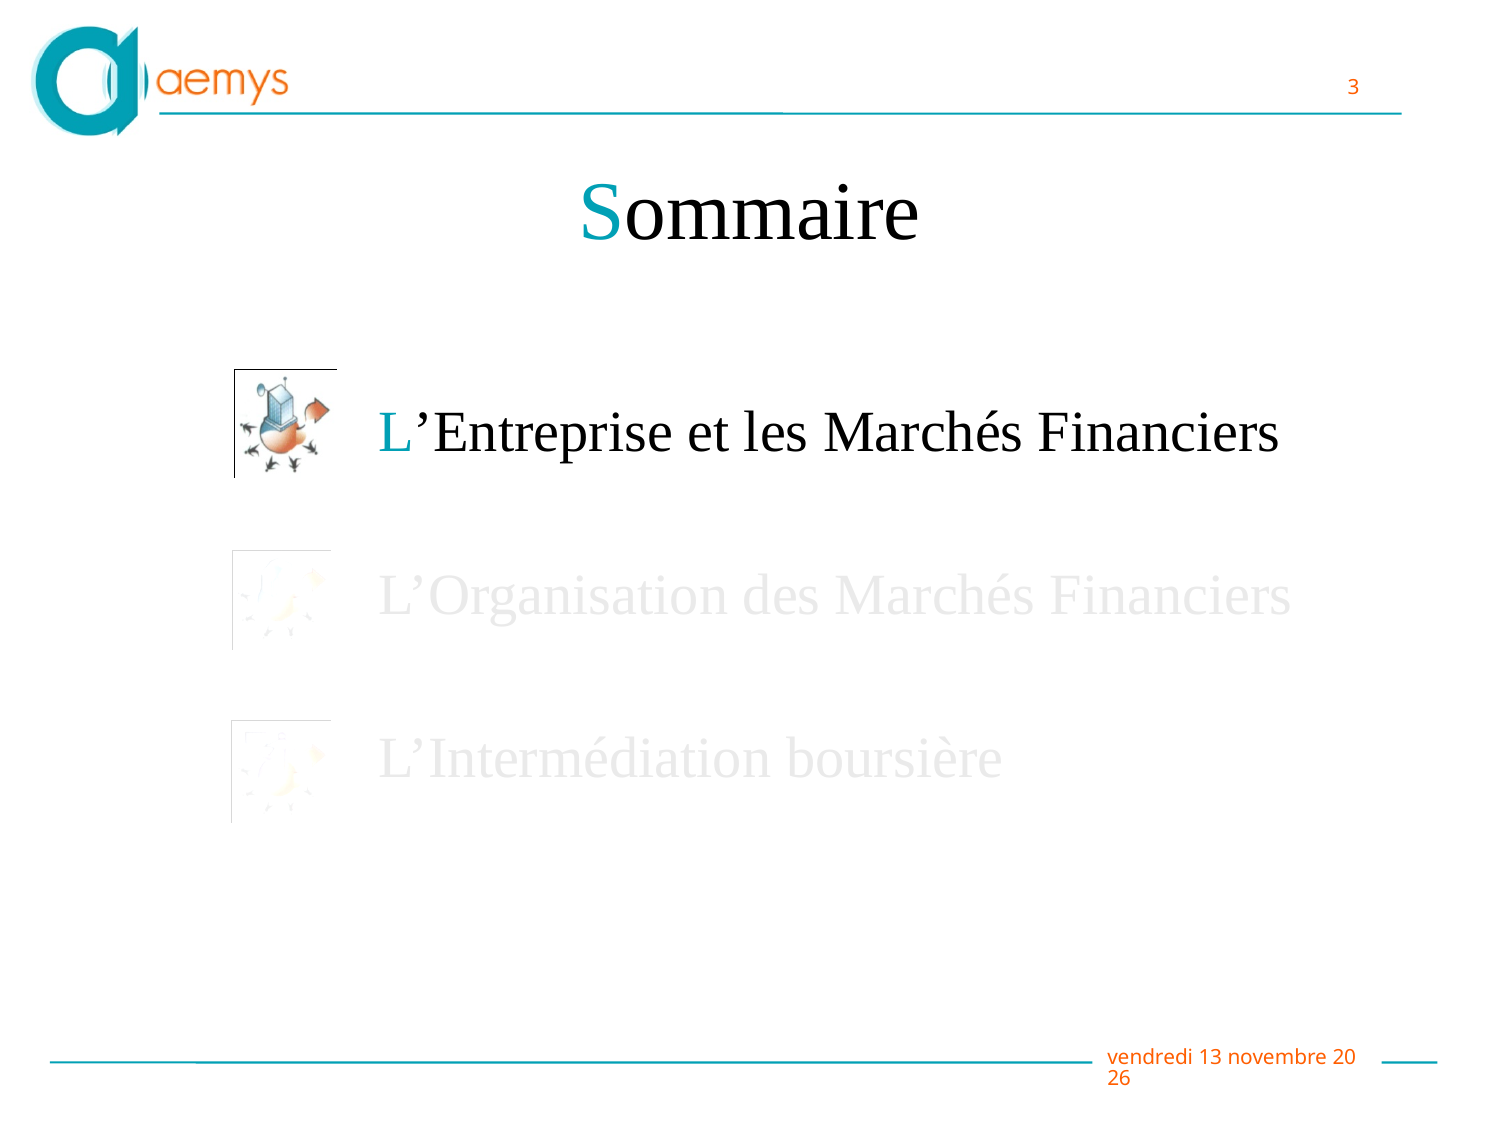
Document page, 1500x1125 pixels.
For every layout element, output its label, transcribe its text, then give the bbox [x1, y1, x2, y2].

list L’Entreprise et les Marchés Financiers L’Organisation des Marchés Financiers L’Intermédiation boursière [229, 385, 1318, 918]
picture [234, 369, 337, 479]
picture [29, 24, 290, 138]
picture [230, 720, 332, 823]
picture [231, 550, 331, 650]
text_box Sommaire [112, 112, 1388, 300]
